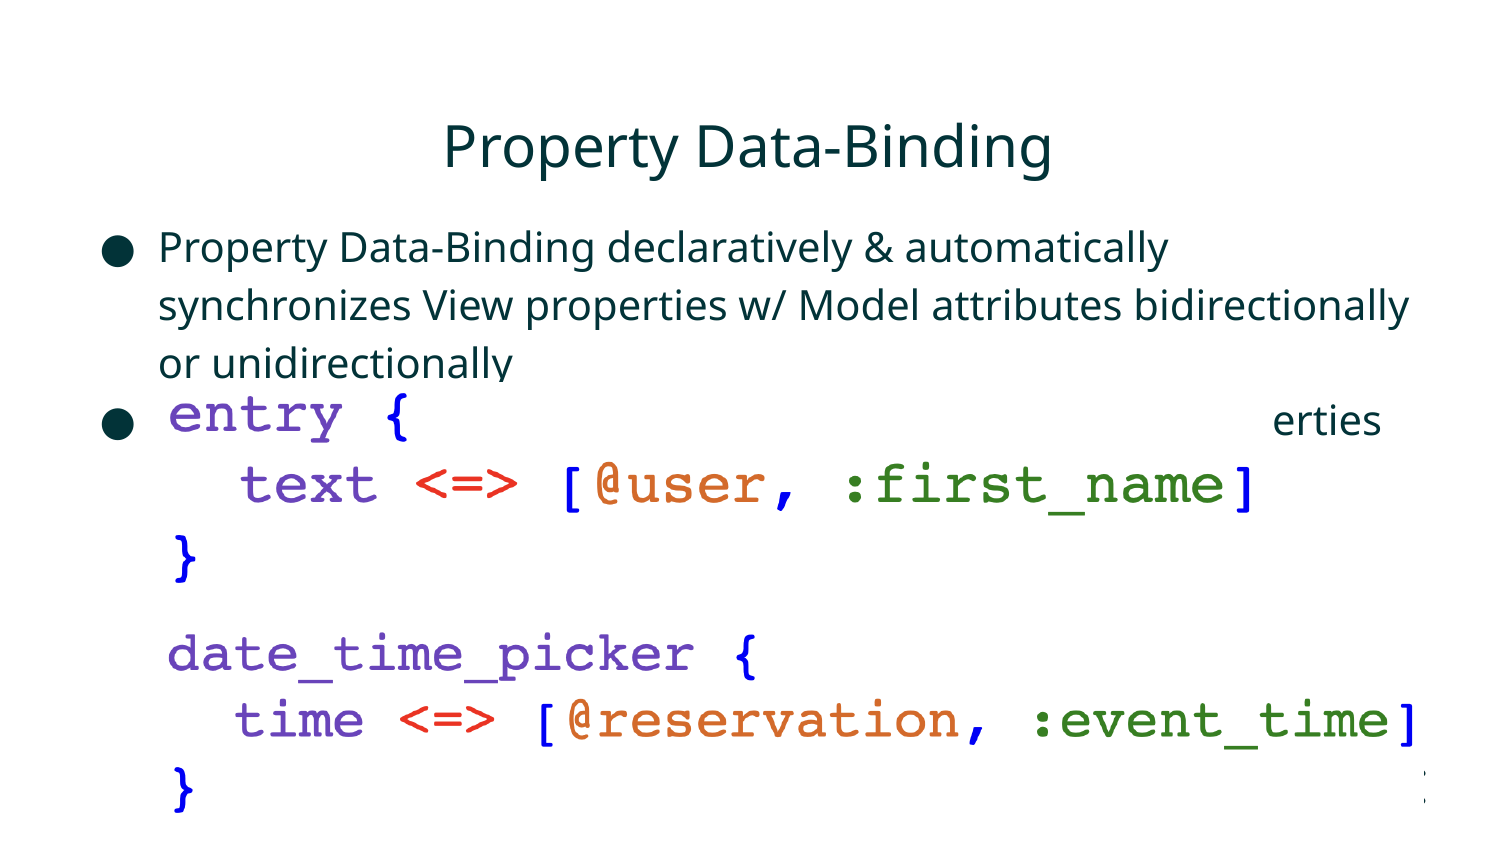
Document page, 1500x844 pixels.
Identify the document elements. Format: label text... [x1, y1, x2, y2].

picture [154, 382, 1270, 605]
picture [154, 616, 1456, 838]
list Property Data-Binding declaratively & automatically synchronizes View properties w/ Model attributes bidirectionally or unidirectionally Bidirectional (two-way) with <=> for View read/write properties [67, 198, 1433, 755]
title Property Data-Binding [66, 94, 1431, 199]
